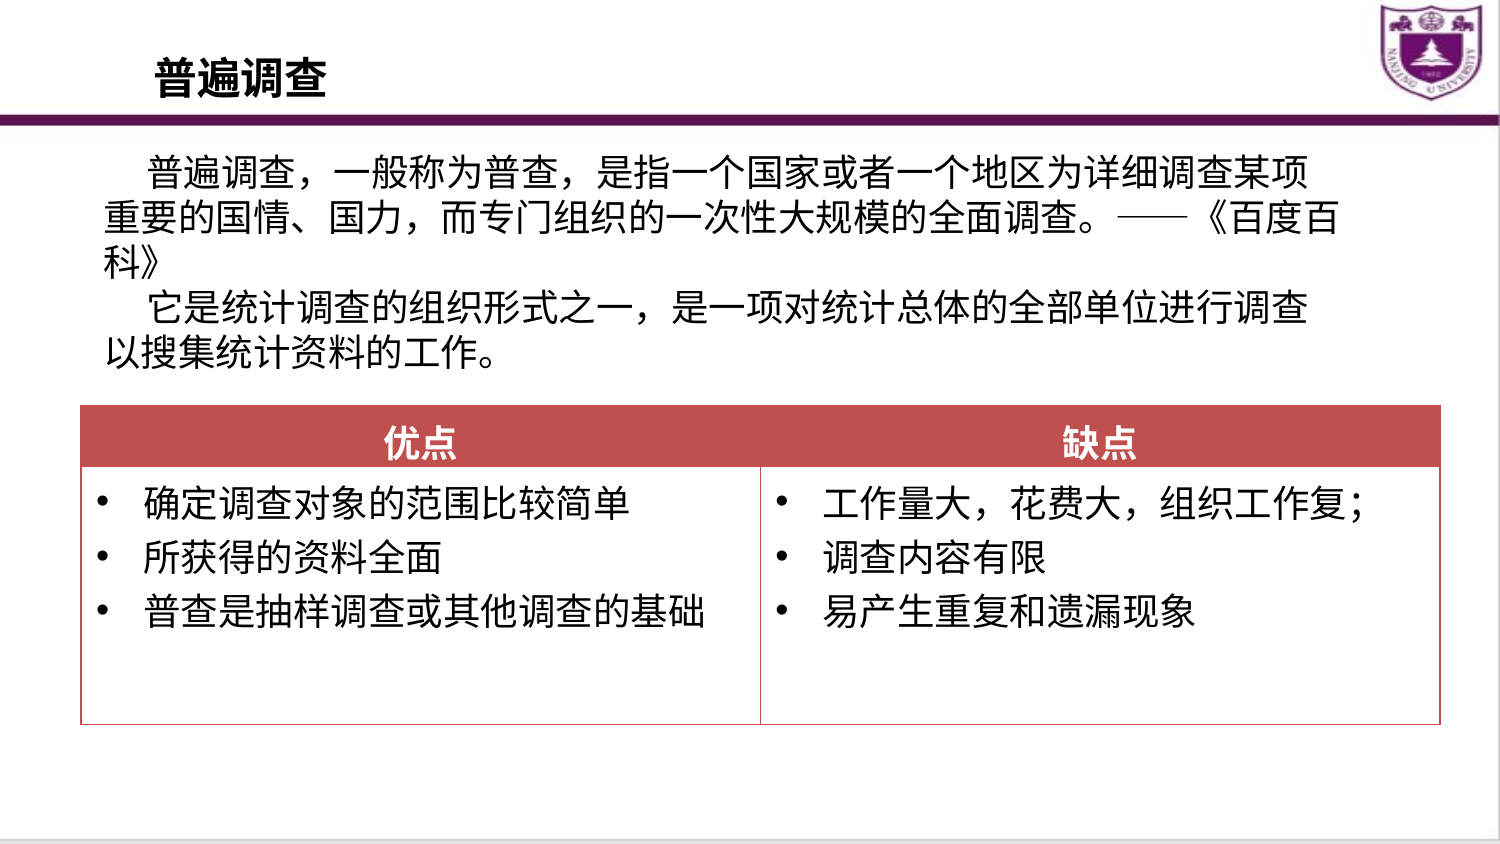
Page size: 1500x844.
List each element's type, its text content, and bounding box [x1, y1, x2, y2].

table_header 优点 [82, 407, 760, 465]
text_box [126, 283, 1477, 701]
picture [0, 0, 1500, 844]
table_cell 确定调查对象的范围比较简单 所获得的资料全面 普查是抽样调查或其他调查的基础 [82, 467, 760, 724]
table_header 缺点 [761, 407, 1439, 465]
text_box 普遍调查，一般称为普查，是指一个国家或者一个地区为详细调查某项重要的国情、国力，而专门组织的一次性大规模的全面调查。——《百度百科》 它是统计调查的组织形式之一，是一项对统计总体的全部单位进行调查以搜集统计资料的工作。 [92, 143, 1353, 380]
table_cell 工作量大，花费大，组织工作复； 调查内容有限 易产生重复和遗漏现象 [761, 467, 1439, 724]
text_box 普遍调查 [142, 45, 340, 109]
